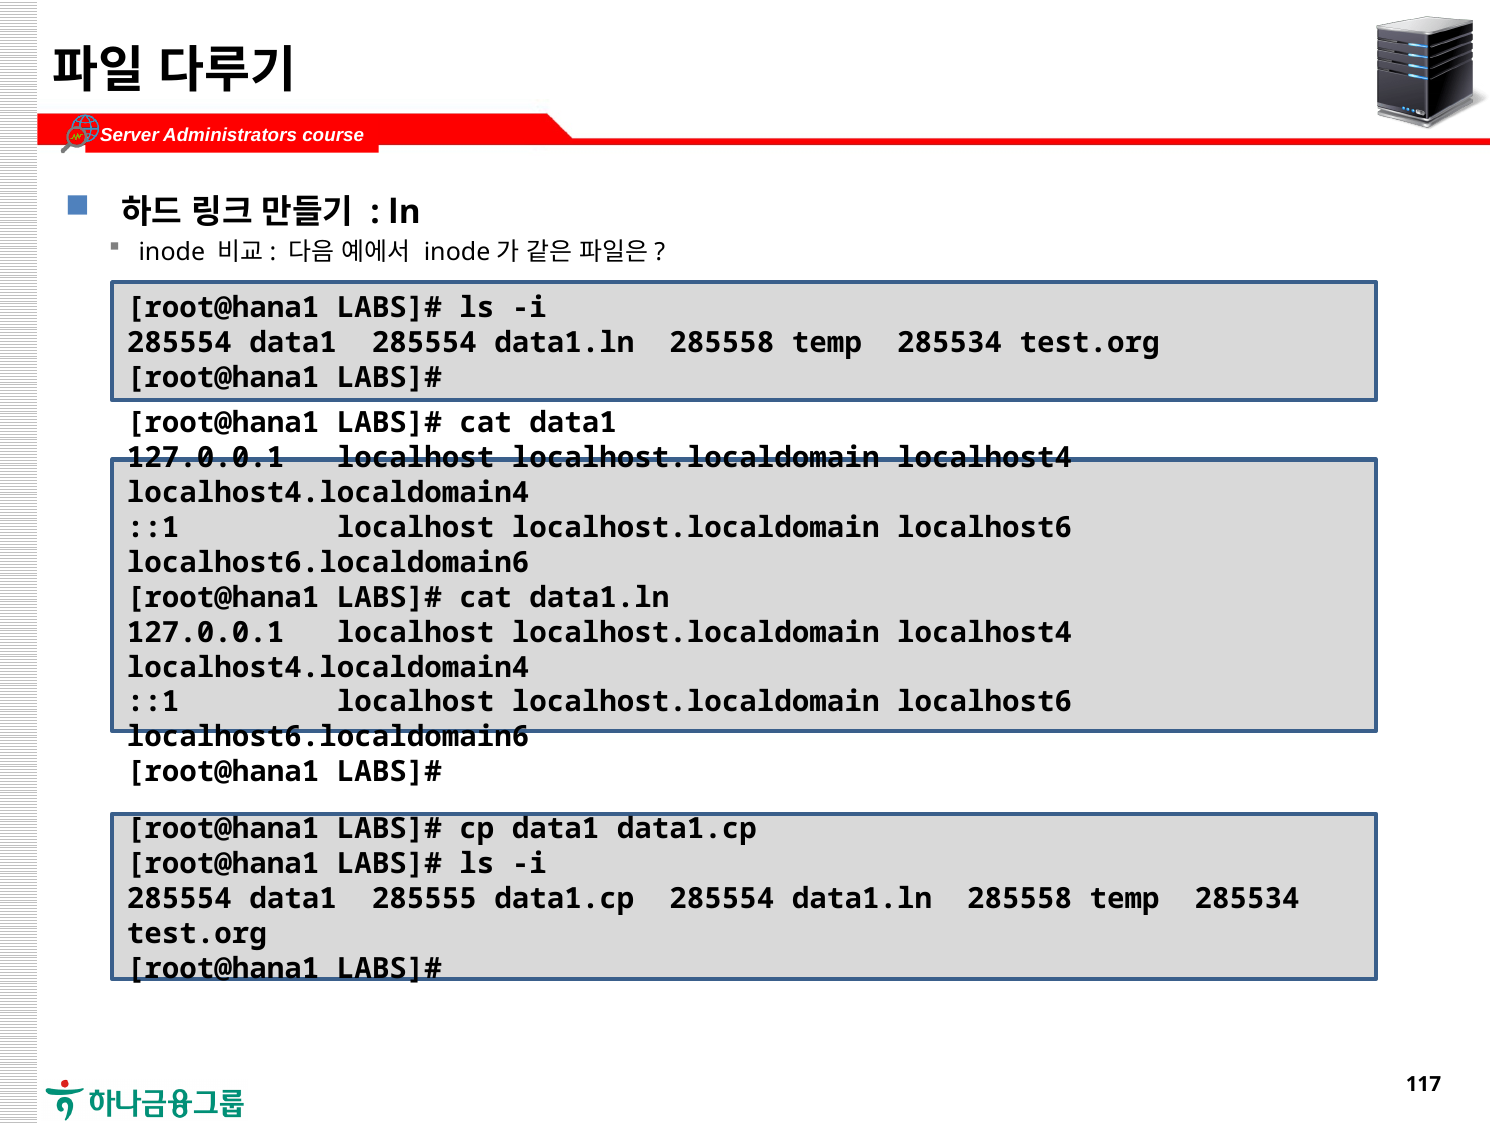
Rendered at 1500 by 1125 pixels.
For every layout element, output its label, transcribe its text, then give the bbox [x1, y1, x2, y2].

picture [41, 1079, 248, 1121]
list 하드 링크 만들기 : ln inode 비교: 다음 예에서 inode가 같은 파일은? 파일의 내용도 동일 링크와 복사의 차이: 무엇이 다른가? data1.cp 파일의 내용을 수정해도 data1 파일에는 반영 안됨 [50, 162, 1425, 1038]
text_box [root@hana1 LABS]# cat data1 127.0.0.1 localhost localhost.localdomain localhost4 localhost4.localdomain4 ::1 localhost localhost.localdomain localhost6 localhost6.localdomain6 [root@hana1 LABS]# cat data1.ln 127.0.0.1 localhost localhost.localdomain localhost4 localhost4.localdomain4 ::1 localhost localhost.localdomain localhost6 localhost6.localdomain6 [root@hana1 LABS]# [110, 457, 1378, 733]
text_box [root@hana1 LABS]# ls -i 285554 data1 285554 data1.ln 285558 temp 285534 test.org [root@hana1 LABS]# [110, 280, 1378, 402]
title 파일 다루기 [37, 22, 1425, 113]
text_box [root@hana1 LABS]# cp data1 data1.cp [root@hana1 LABS]# ls -i 285554 data1 285555 data1.cp 285554 data1.ln 285558 temp 285534 test.org [root@hana1 LABS]# [110, 812, 1378, 981]
picture [38, 7, 1495, 167]
